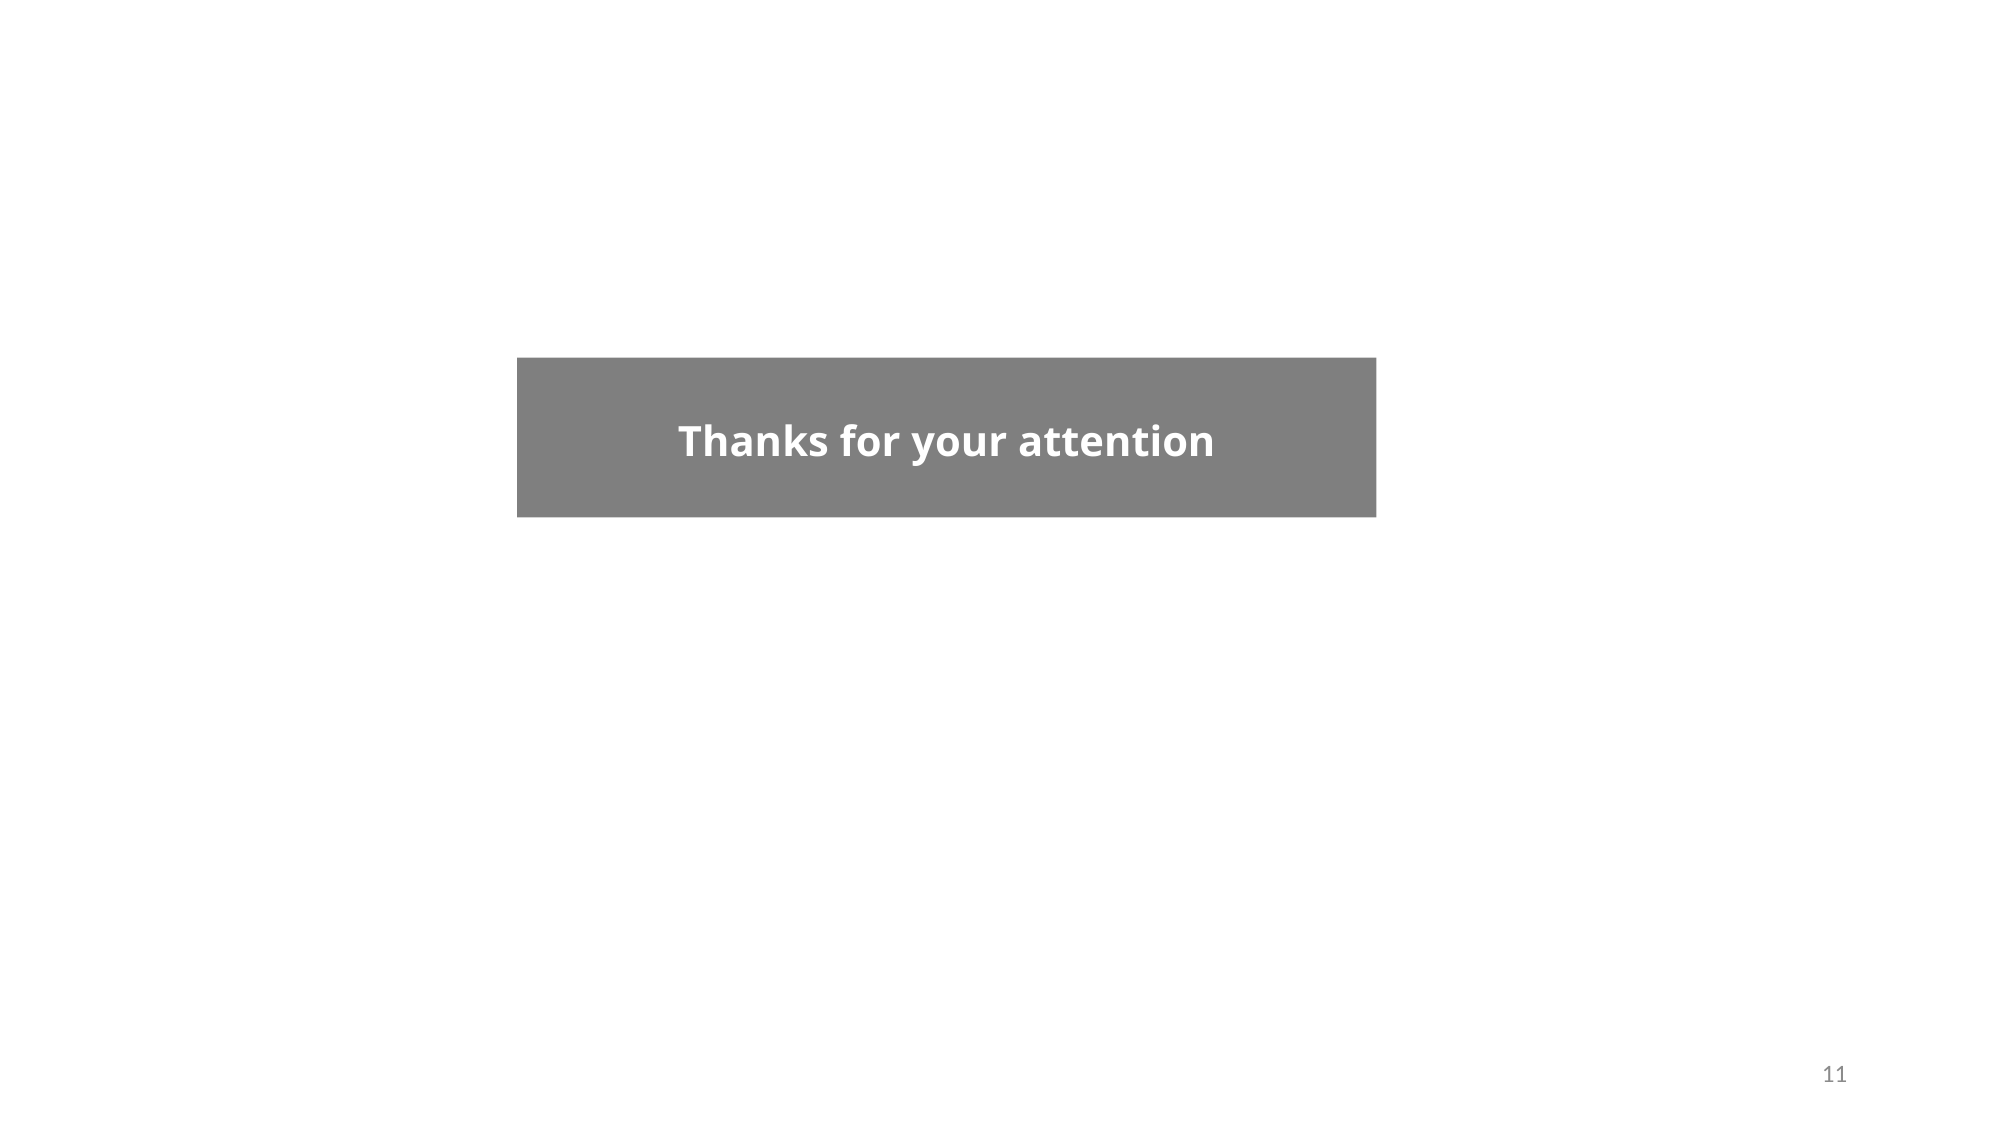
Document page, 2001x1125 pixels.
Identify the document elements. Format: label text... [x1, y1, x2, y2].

slide_number 11 [1412, 1042, 1863, 1103]
text_box Thanks for your attention [517, 357, 1377, 518]
